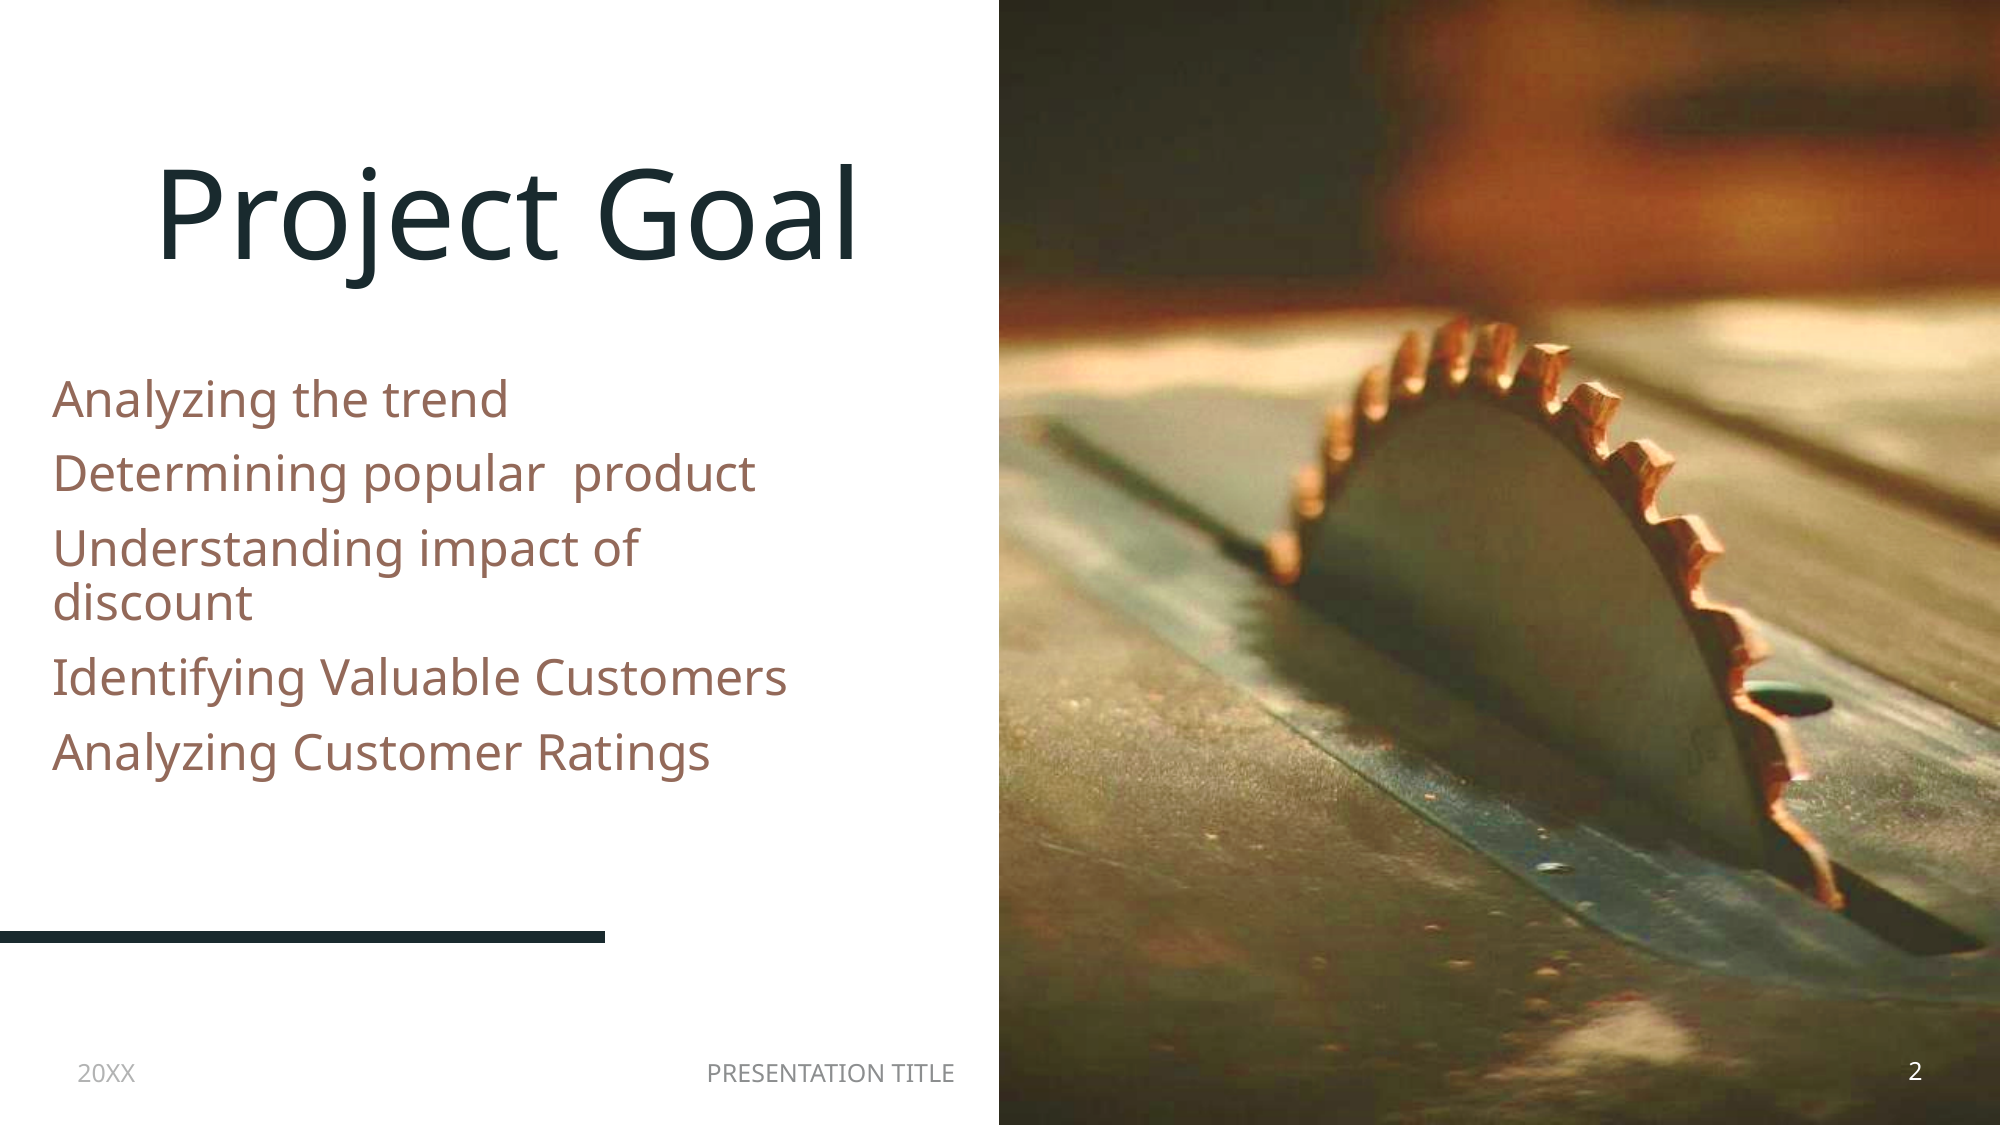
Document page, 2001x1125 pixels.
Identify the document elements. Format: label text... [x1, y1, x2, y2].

title Project Goal [137, 143, 971, 367]
picture [999, 0, 2000, 1125]
list Analyzing the trend Determining popular product Understanding impact of discount Identifying Valuable Customers Analyzing Customer Ratings [37, 366, 828, 832]
slide_number 20XX [62, 1042, 384, 1103]
footer Presentation title [460, 1042, 971, 1103]
